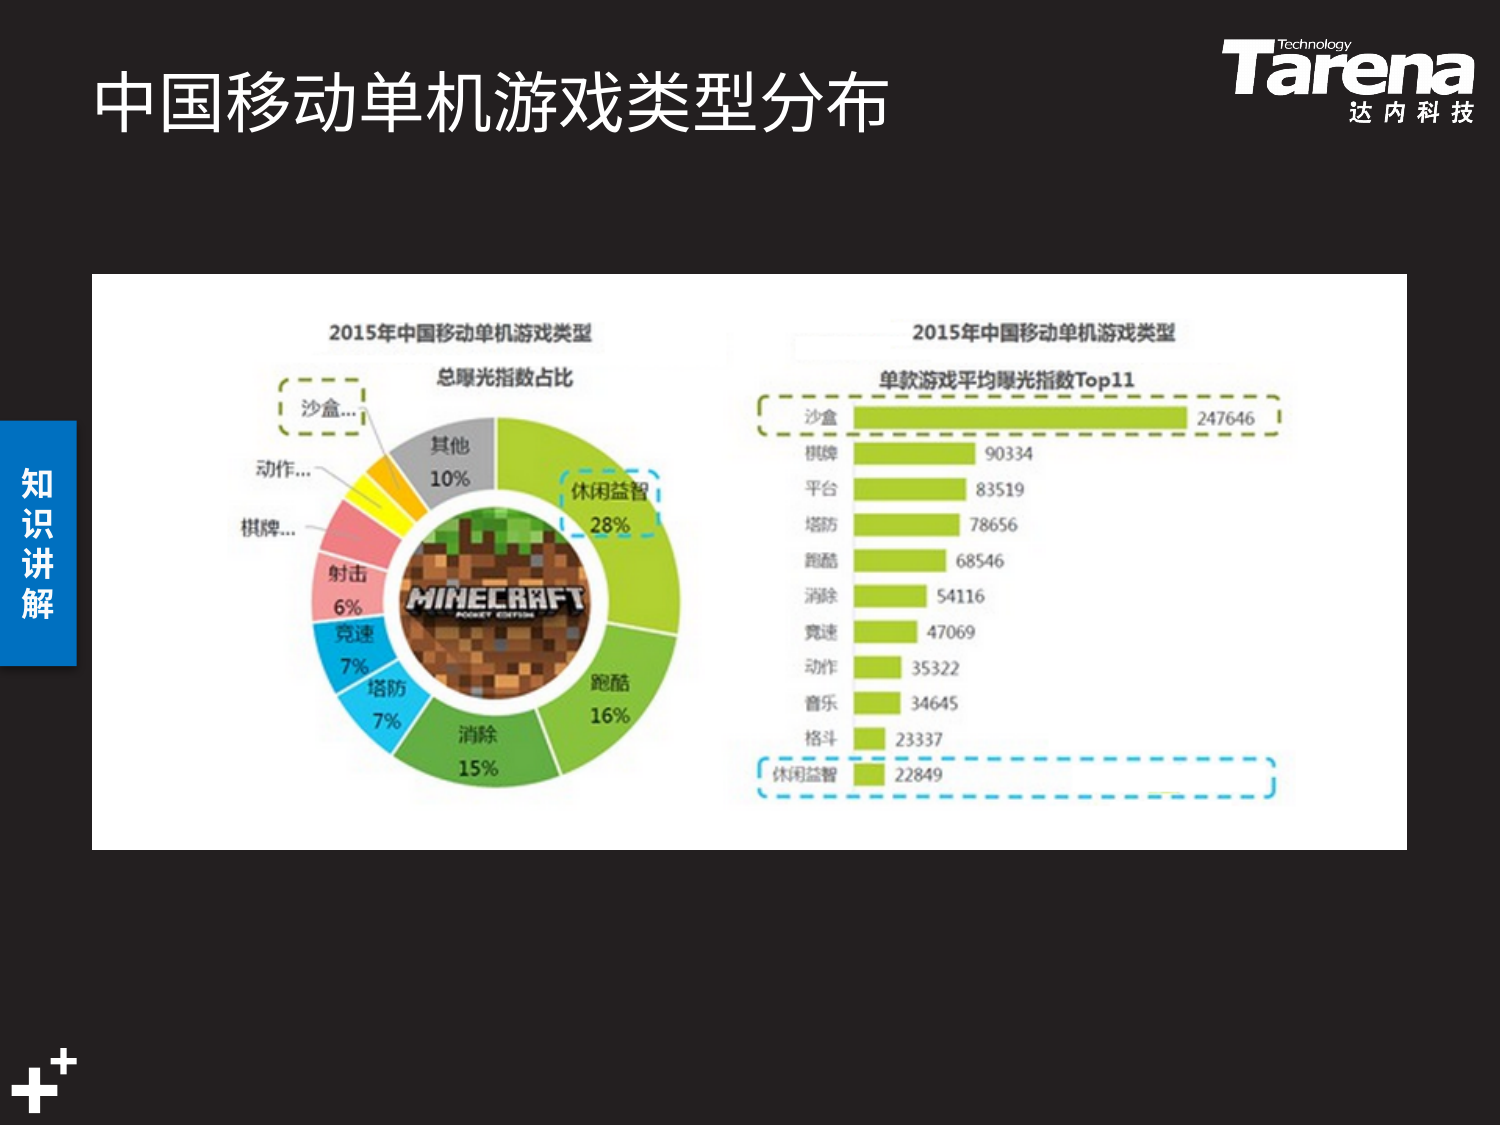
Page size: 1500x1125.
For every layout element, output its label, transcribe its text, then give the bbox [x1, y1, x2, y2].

picture [92, 274, 1408, 851]
picture [1222, 39, 1475, 123]
title 中国移动单机游戏类型分布 [76, 42, 1188, 160]
